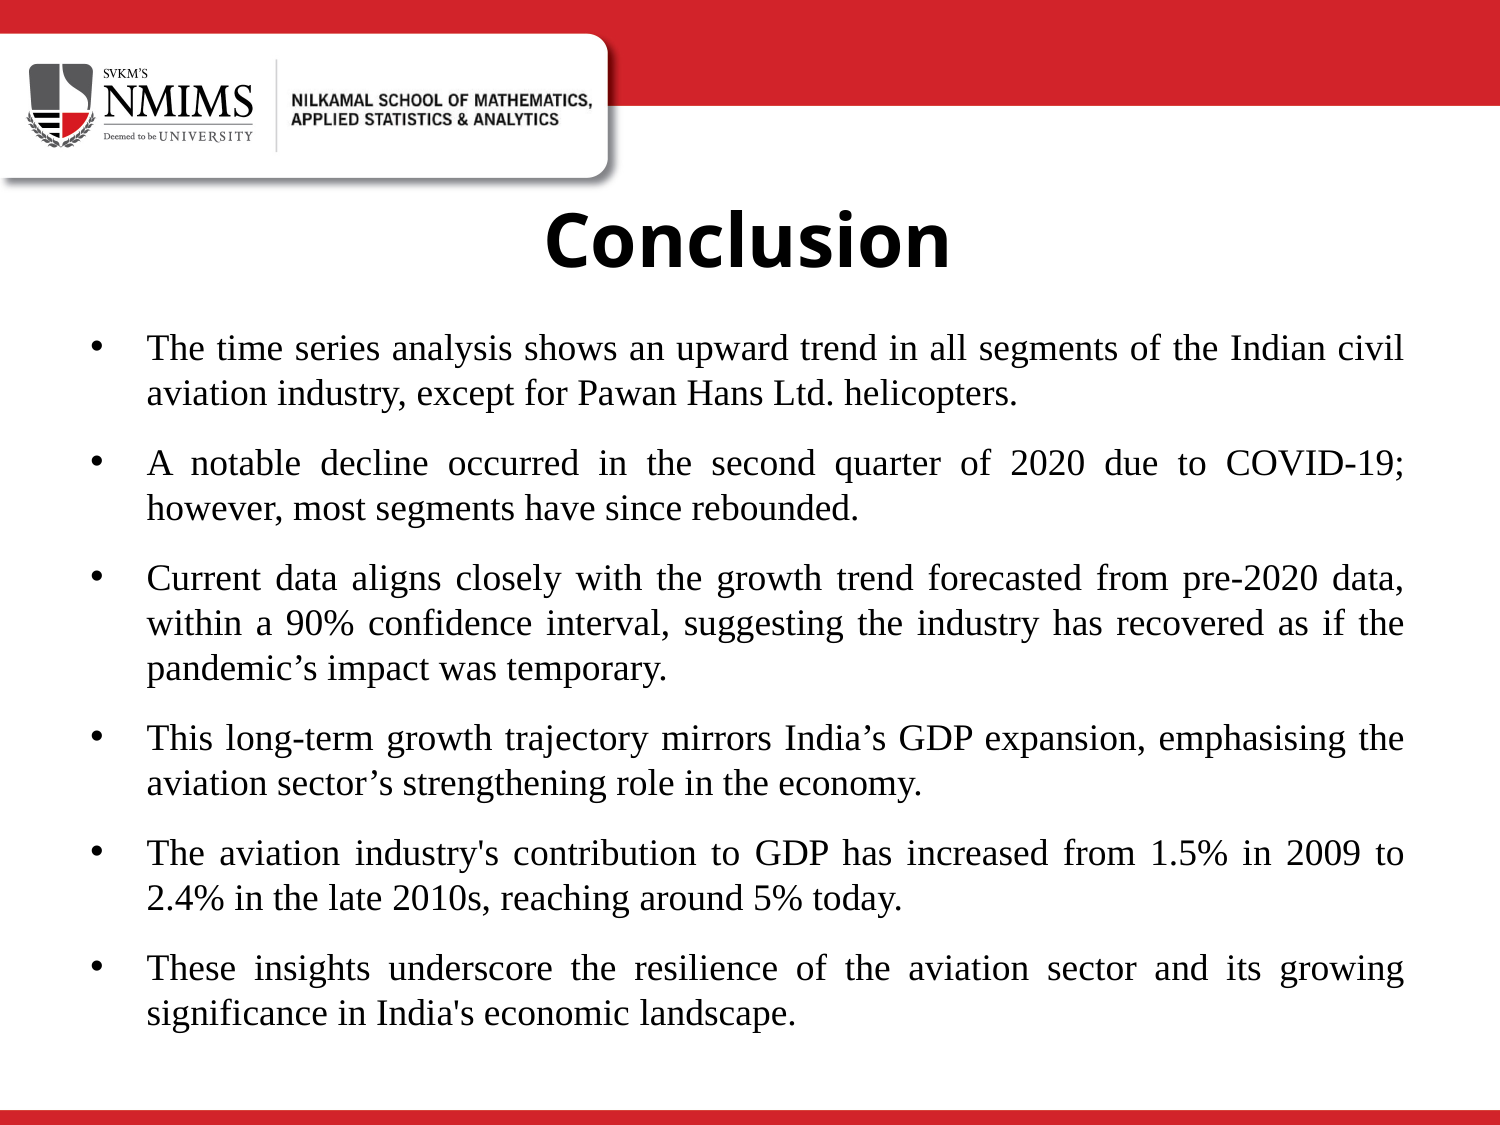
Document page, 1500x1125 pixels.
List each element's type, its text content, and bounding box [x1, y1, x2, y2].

picture [0, 0, 1500, 1125]
text_box The time series analysis shows an upward trend in all segments of the Indian civil aviation industry, except for Pawan Hans Ltd. helicopters. A notable decline occurred in the second quarter of 2020 due to COVID-19; however, most segments have since rebounded. Current data aligns closely with the growth trend forecasted from pre-2020 data, within a 90% confidence interval, suggesting the industry has recovered as if the pandemic’s impact was temporary. This long-term growth trajectory mirrors India’s GDP expansion, emphasising the aviation sector’s strengthening role in the economy. The aviation industry's contribution to GDP has increased from 1.5% in 2009 to 2.4% in the late 2010s, reaching around 5% today. These insights underscore the resilience of the aviation sector and its growing significance in India's economic landscape. [75, 315, 1421, 1041]
text_box Conclusion [141, 193, 1356, 281]
